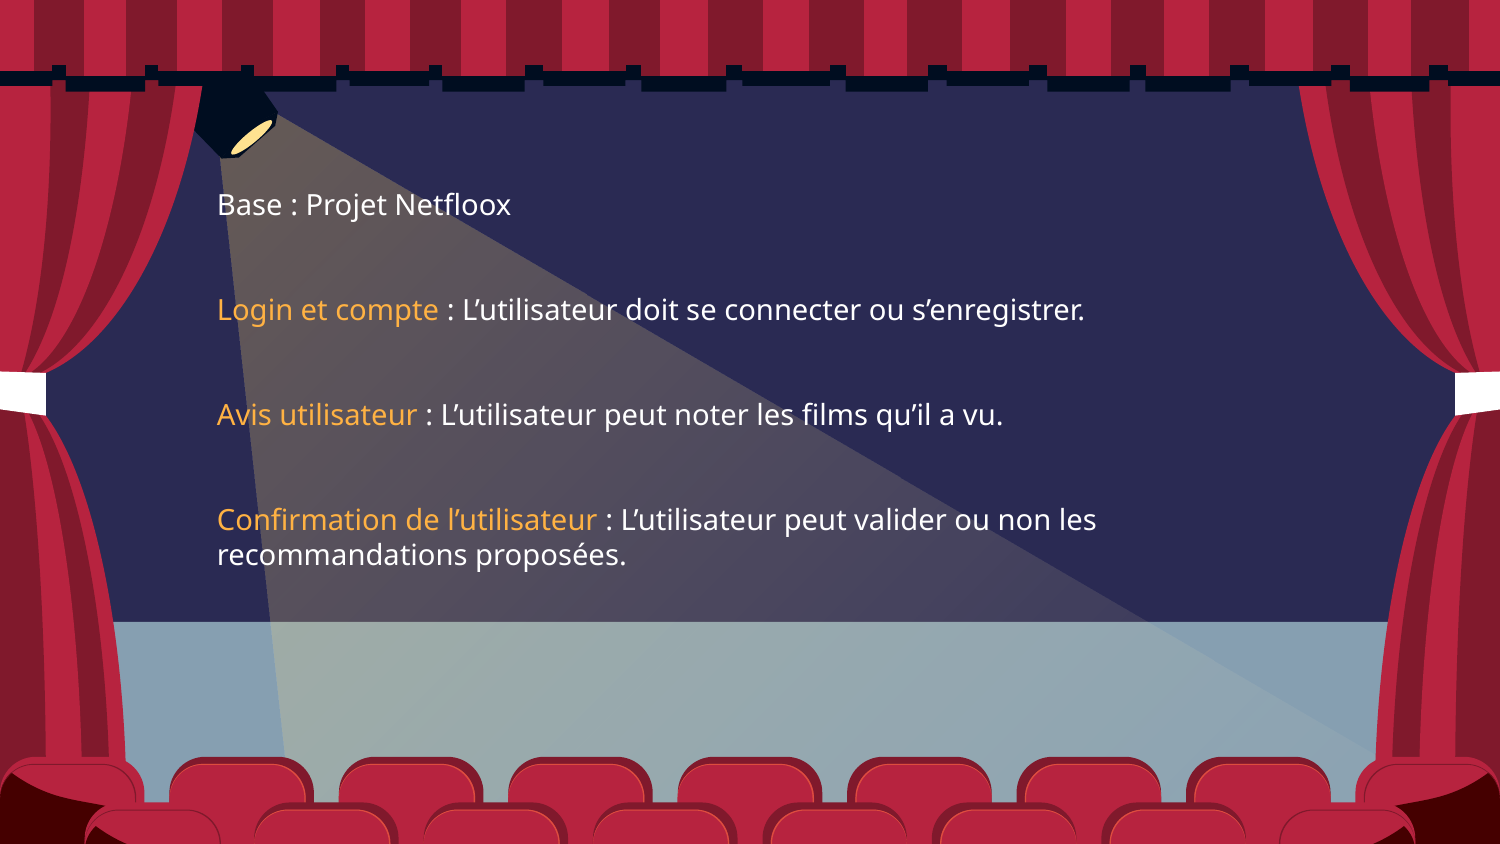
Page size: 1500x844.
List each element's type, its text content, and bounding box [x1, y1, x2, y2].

text_box Base : Projet Netfloox Login et compte : L’utilisateur doit se connecter ou s’enregistrer. Avis utilisateur : L’utilisateur peut noter les films qu’il a vu. Confirmation de l’utilisateur : L’utilisateur peut valider ou non les recommandations proposées. [201, 171, 1308, 746]
